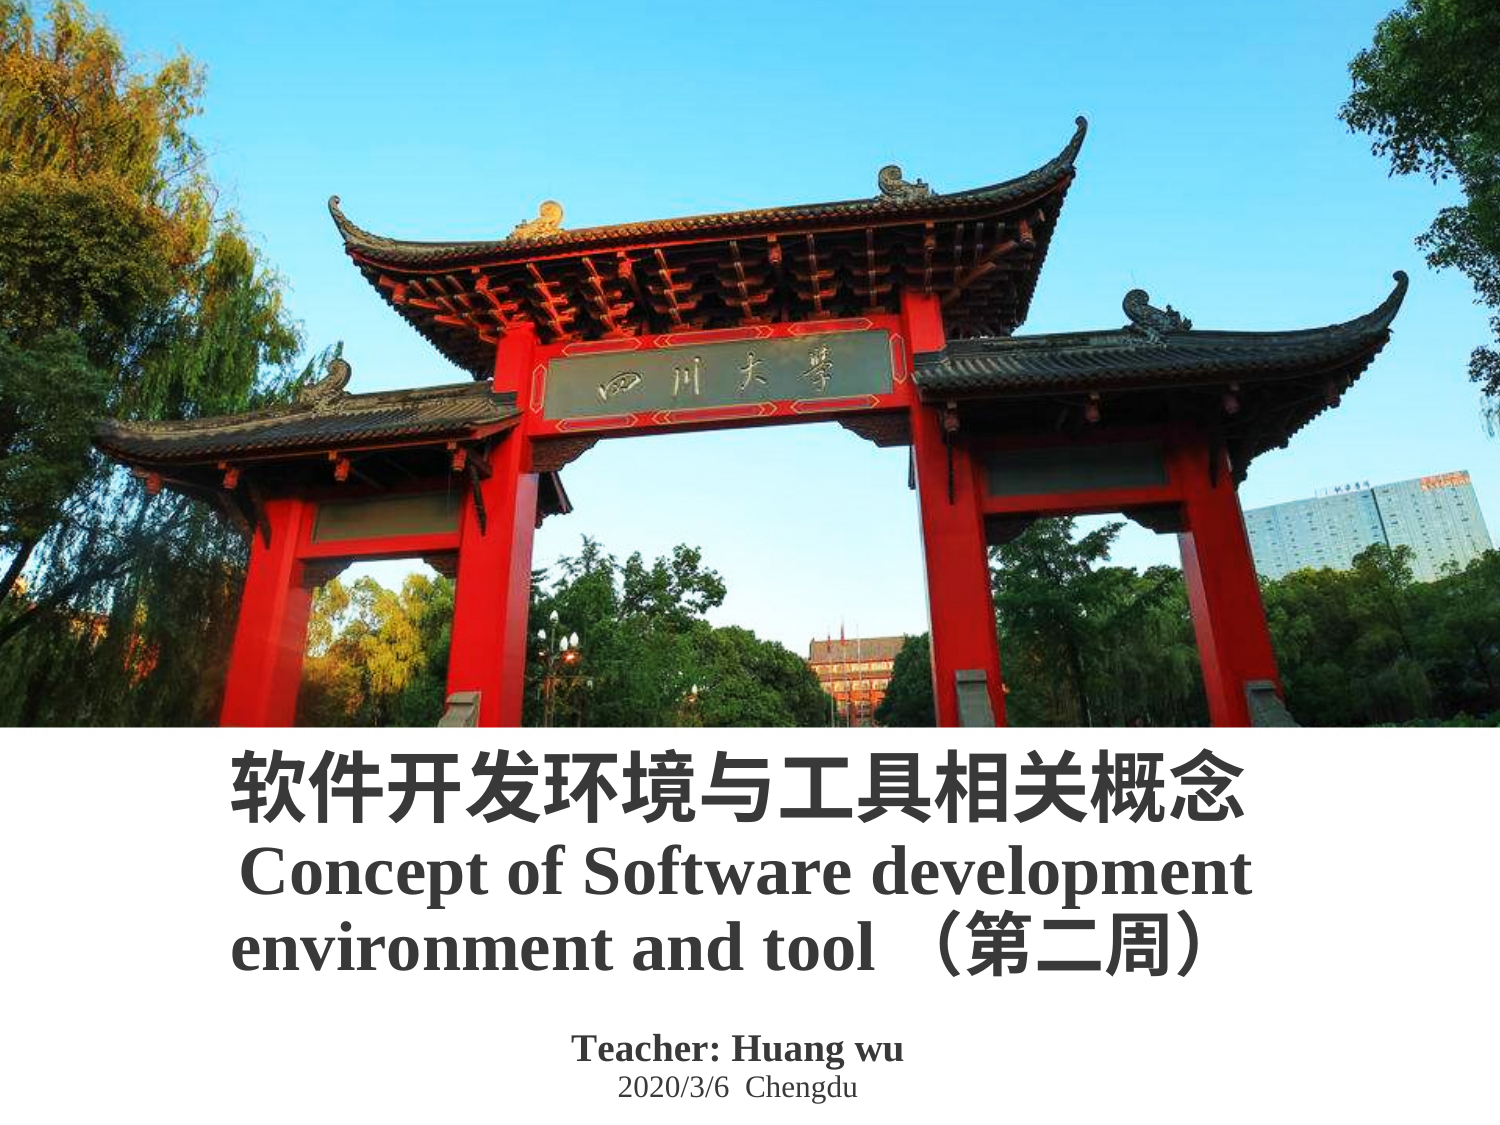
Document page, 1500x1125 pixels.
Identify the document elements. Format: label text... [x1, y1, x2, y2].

picture [0, 0, 1500, 1125]
text_box 软件开发环境与工具相关概念 Concept of Software development environment and tool（第二周） Teacher: Huang wu 2020/3/6 Chengdu [135, 739, 1341, 1114]
